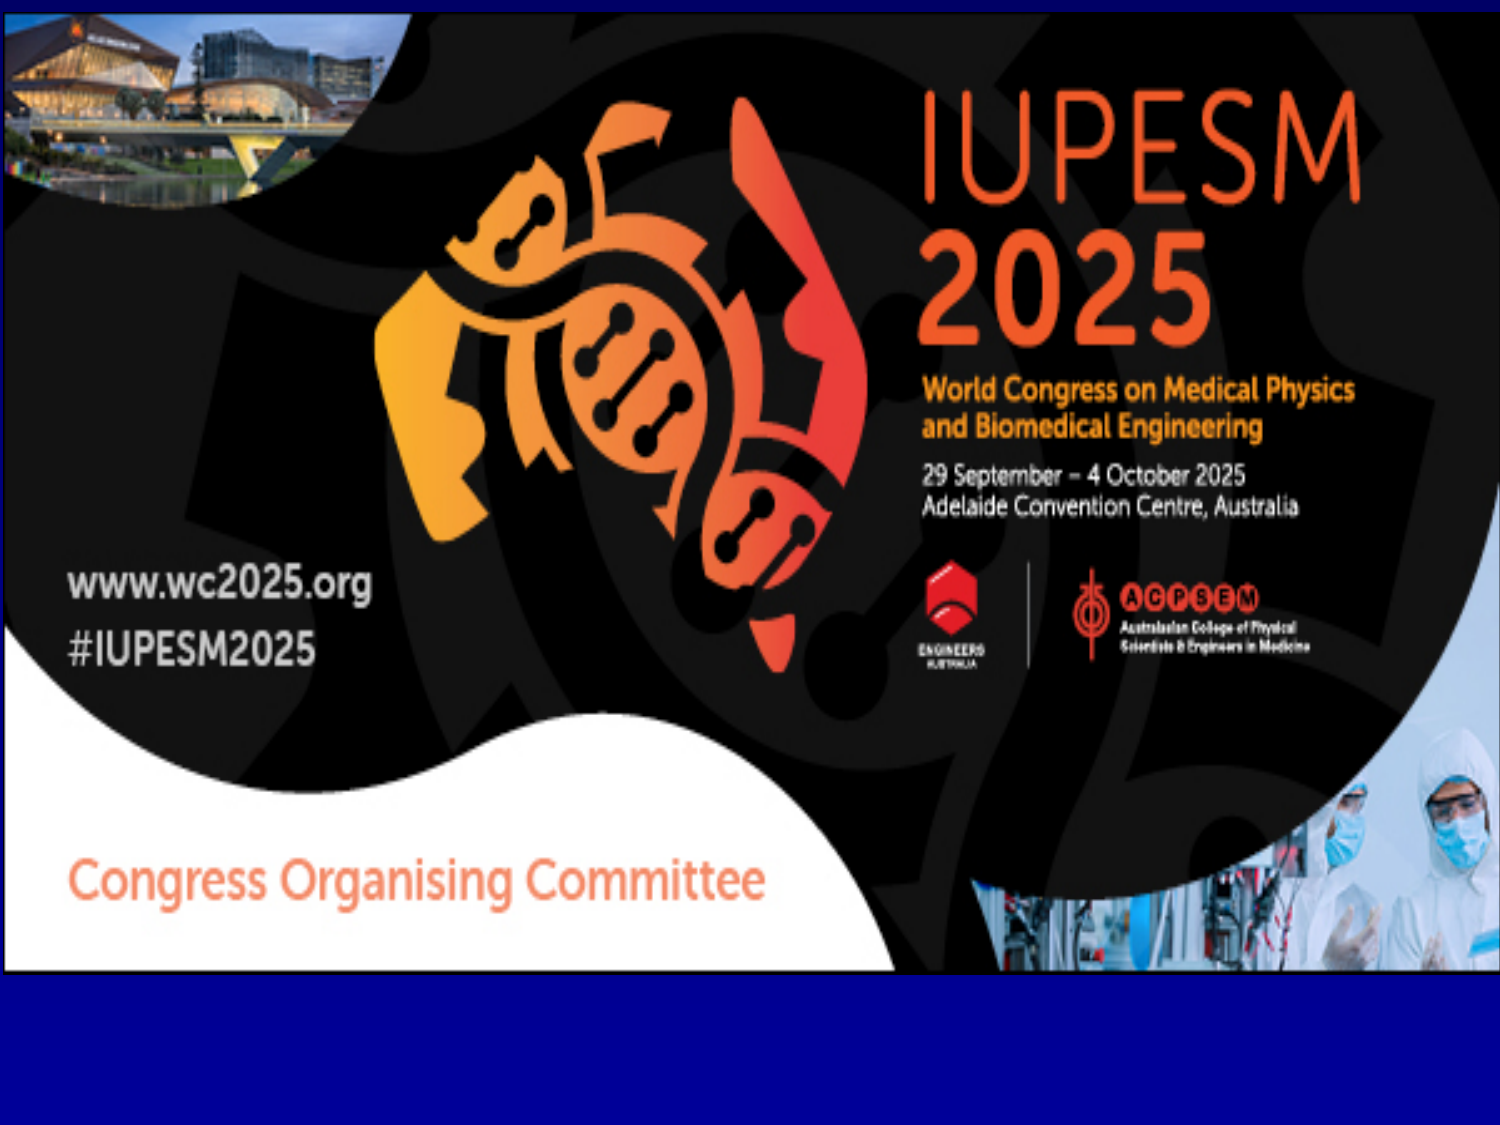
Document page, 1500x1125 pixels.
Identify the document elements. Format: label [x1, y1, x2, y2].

picture [2, 12, 1500, 976]
